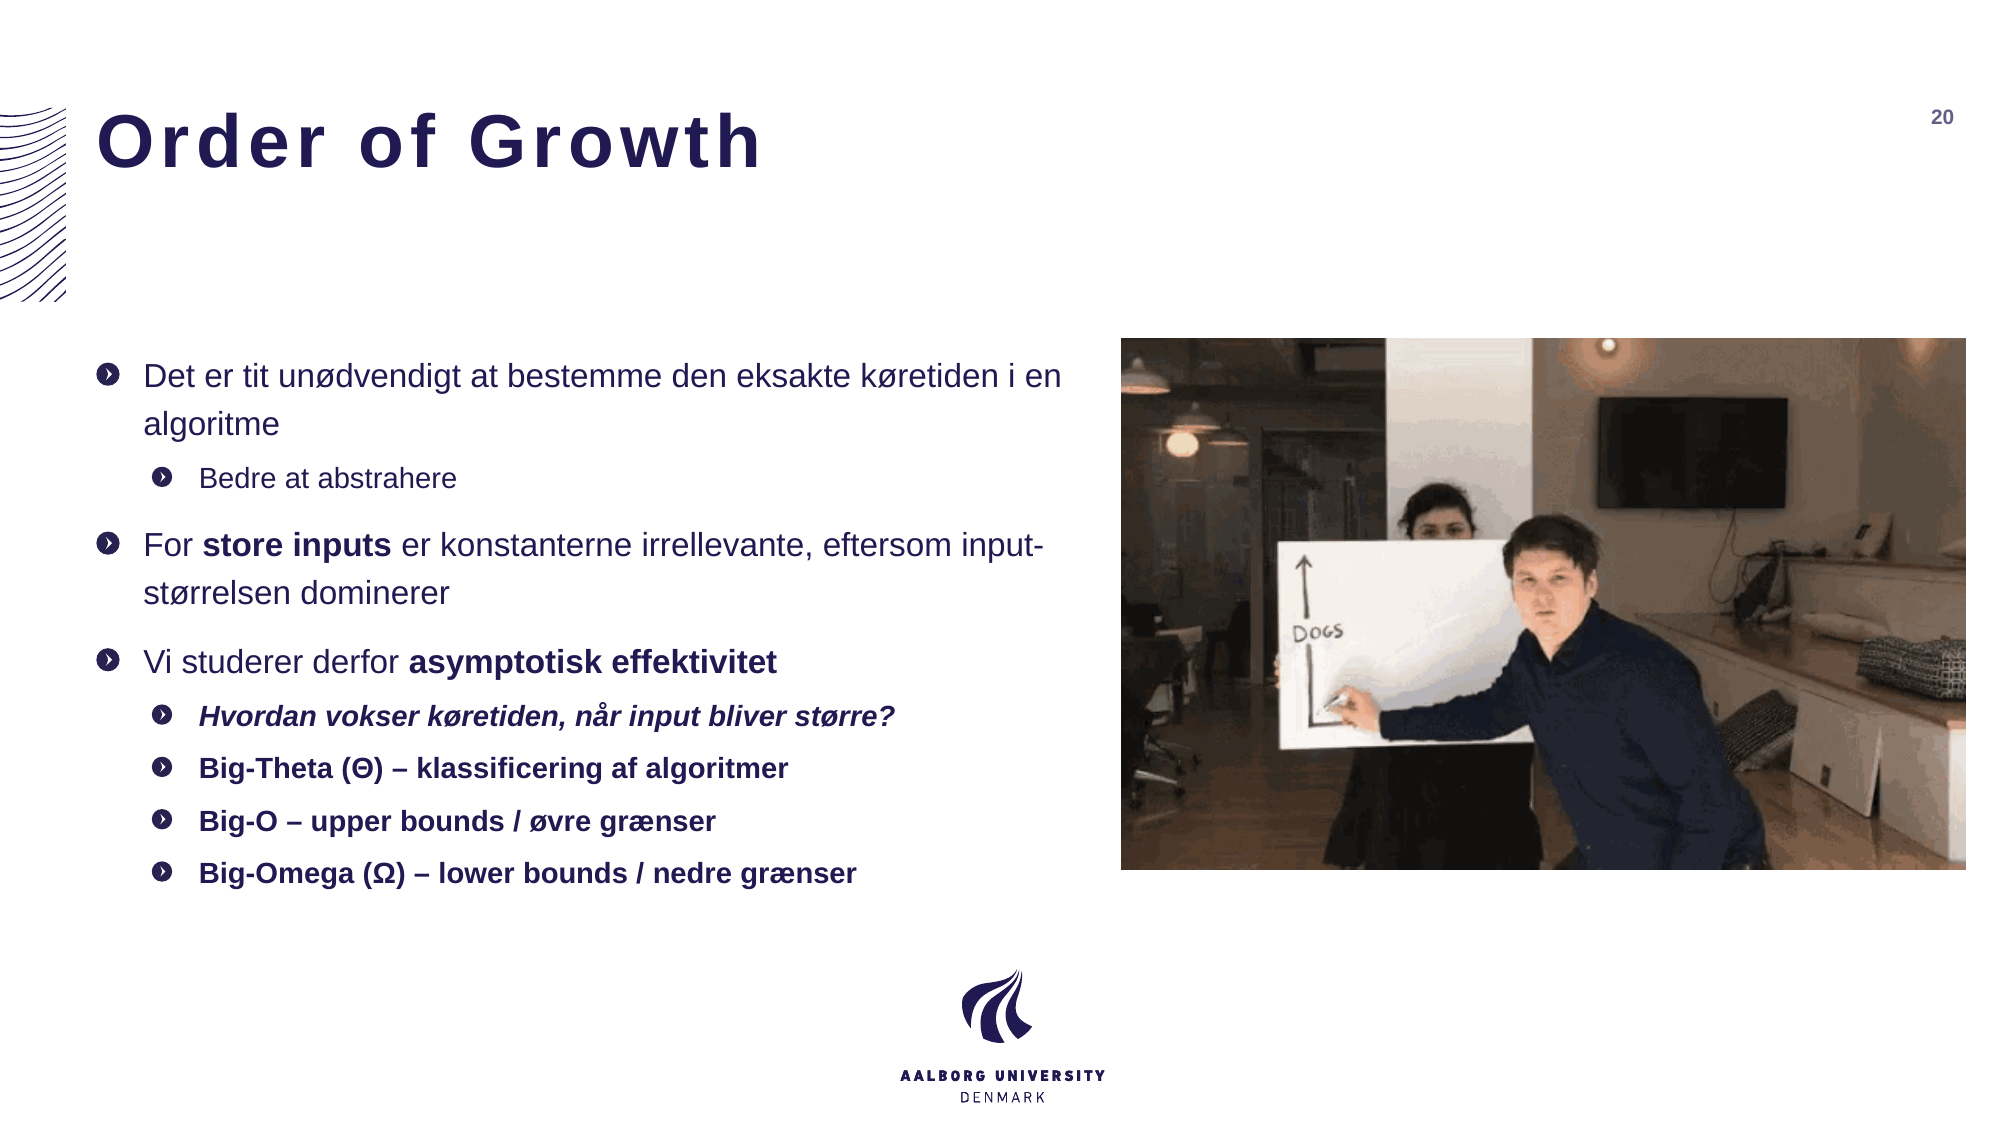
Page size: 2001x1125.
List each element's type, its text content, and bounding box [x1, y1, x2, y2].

picture [1121, 338, 1966, 870]
title Order of Growth [96, 60, 935, 303]
slide_number 20 [1860, 97, 1954, 135]
list Det er tit unødvendigt at bestemme den eksakte køretiden i en algoritme Bedre at abstrahere For store inputs er konstanterne irrellevante, eftersom input-størrelsen dominerer Vi studerer derfor asymptotisk effektivitet Hvordan vokser køretiden, når input bliver større? Big-Theta (Θ) – klassificering af algoritmer Big-O – upper bounds / øvre grænser Big-Omega (Ω) – lower bounds / nedre grænser [96, 338, 1100, 947]
